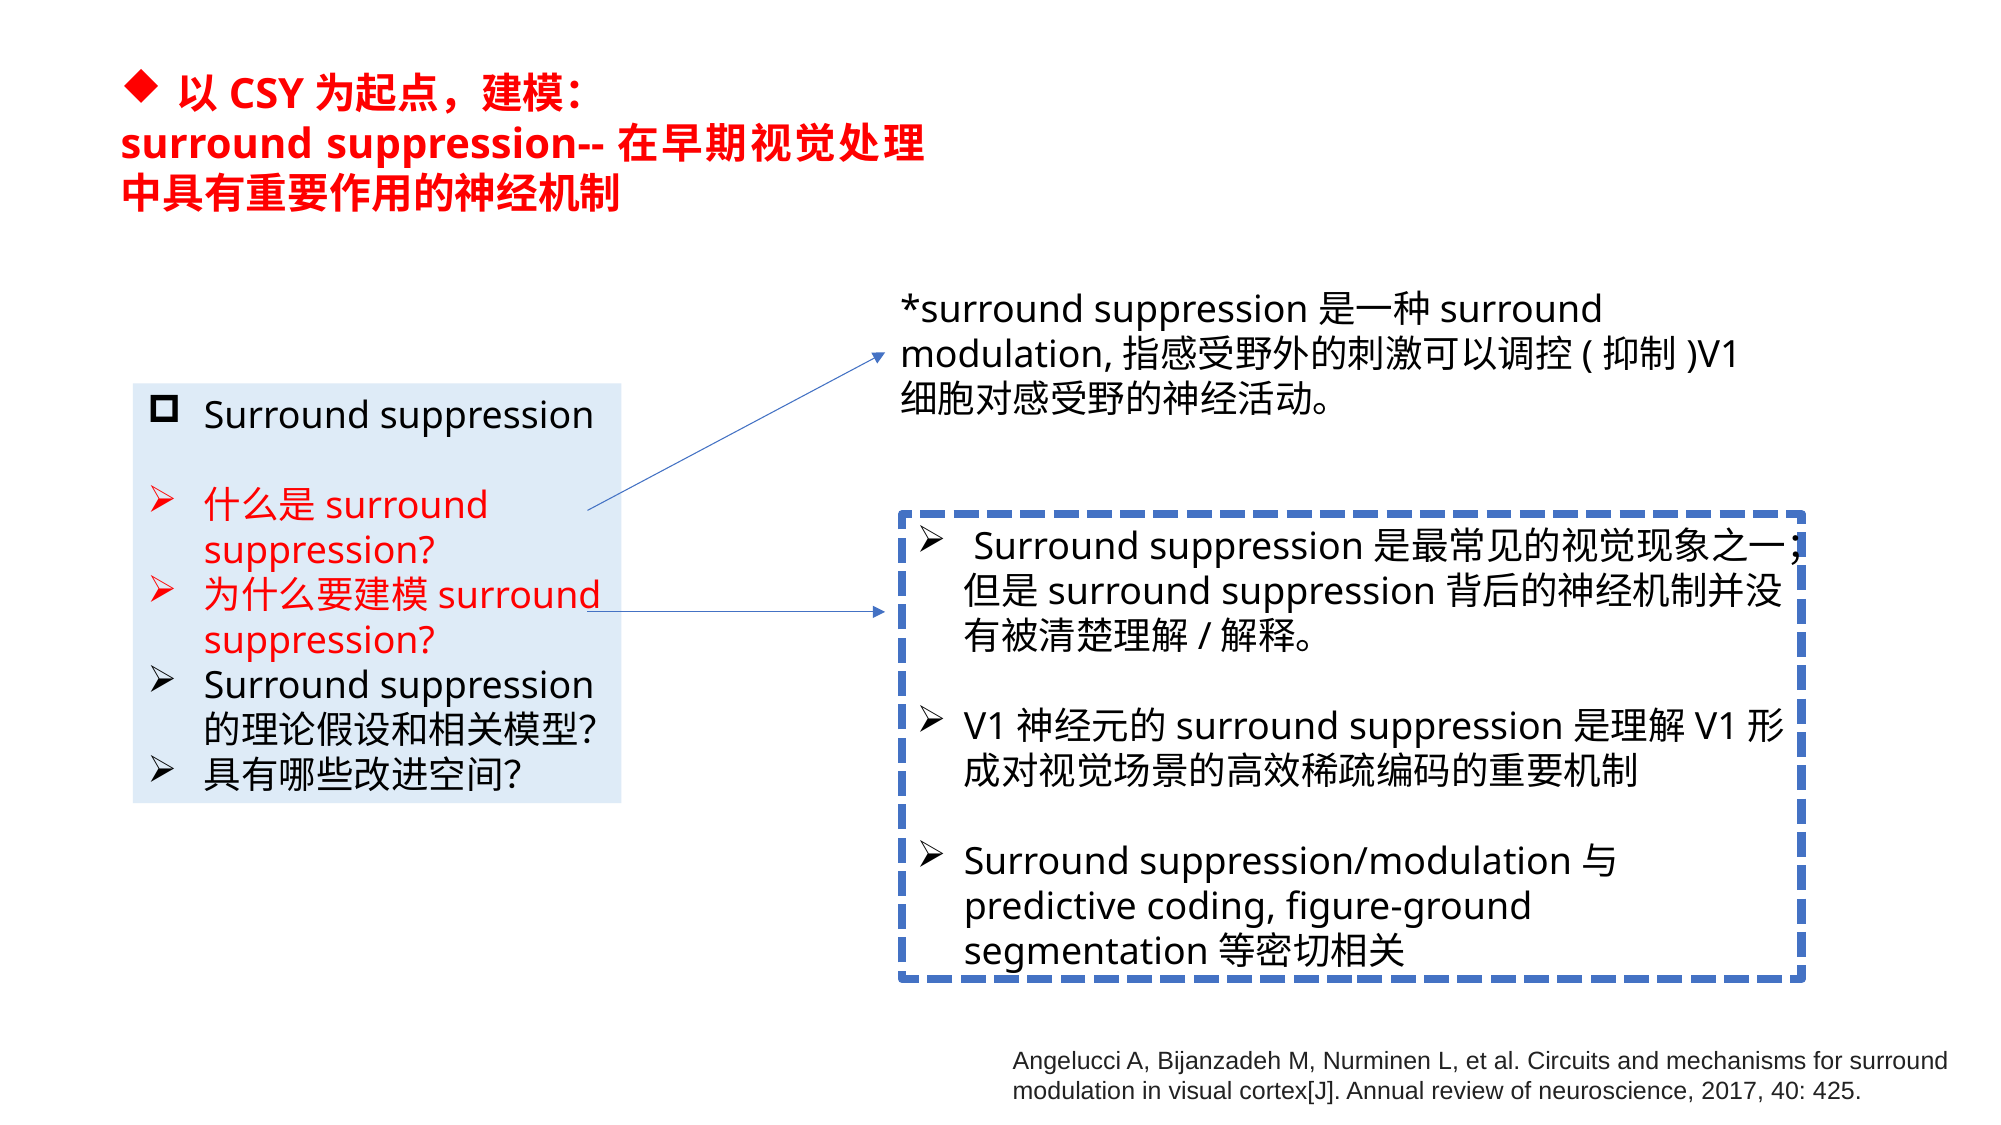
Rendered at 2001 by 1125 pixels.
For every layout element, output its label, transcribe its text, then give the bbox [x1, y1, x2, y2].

text_box 以CSY为起点，建模： surround suppression--在早期视觉处理中具有重要作用的神经机制 [105, 59, 940, 224]
text_box Surround suppression 什么是surround suppression? 为什么要建模surround suppression? Surround suppression的理论假设和相关模型？ 具有哪些改进空间？ [132, 383, 622, 804]
text_box *surround suppression是一种surround modulation,指感受野外的刺激可以调控(抑制)V1细胞对感受野的神经活动。 [885, 277, 1761, 428]
text_box Surround suppression是最常见的视觉现象之一；但是surround suppression背后的神经机制并没有被清楚理解/解释。 V1神经元的surround suppression是理解V1形成对视觉场景的高效稀疏编码的重要机制 Surround suppression/modulation与predictive coding, figure-ground segmentation等密切相关 [902, 514, 1802, 979]
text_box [587, 353, 886, 511]
text_box Angelucci A, Bijanzadeh M, Nurminen L, et al. Circuits and mechanisms for surround modulation in visual cortex[J]. Annual review of neuroscience, 2017, 40: 425. [997, 1037, 2000, 1113]
